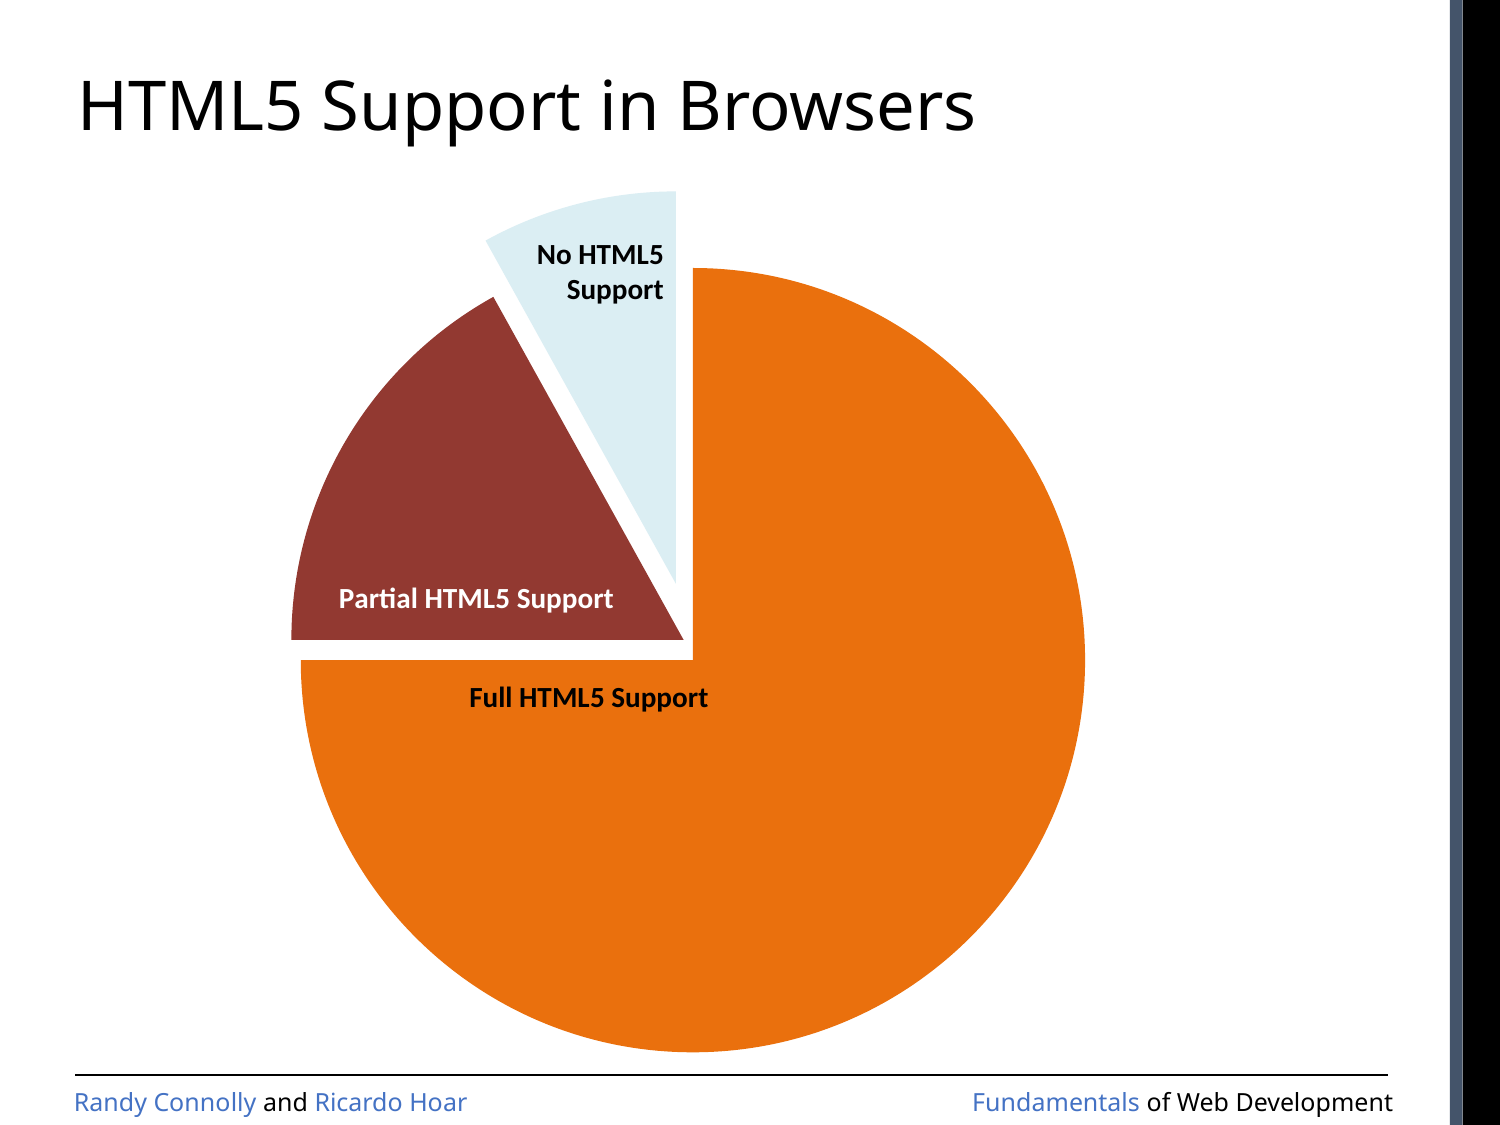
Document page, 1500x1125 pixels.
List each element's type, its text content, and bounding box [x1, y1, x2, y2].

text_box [287, 187, 1090, 1057]
title HTML5 Support in Browsers [62, 0, 1357, 218]
